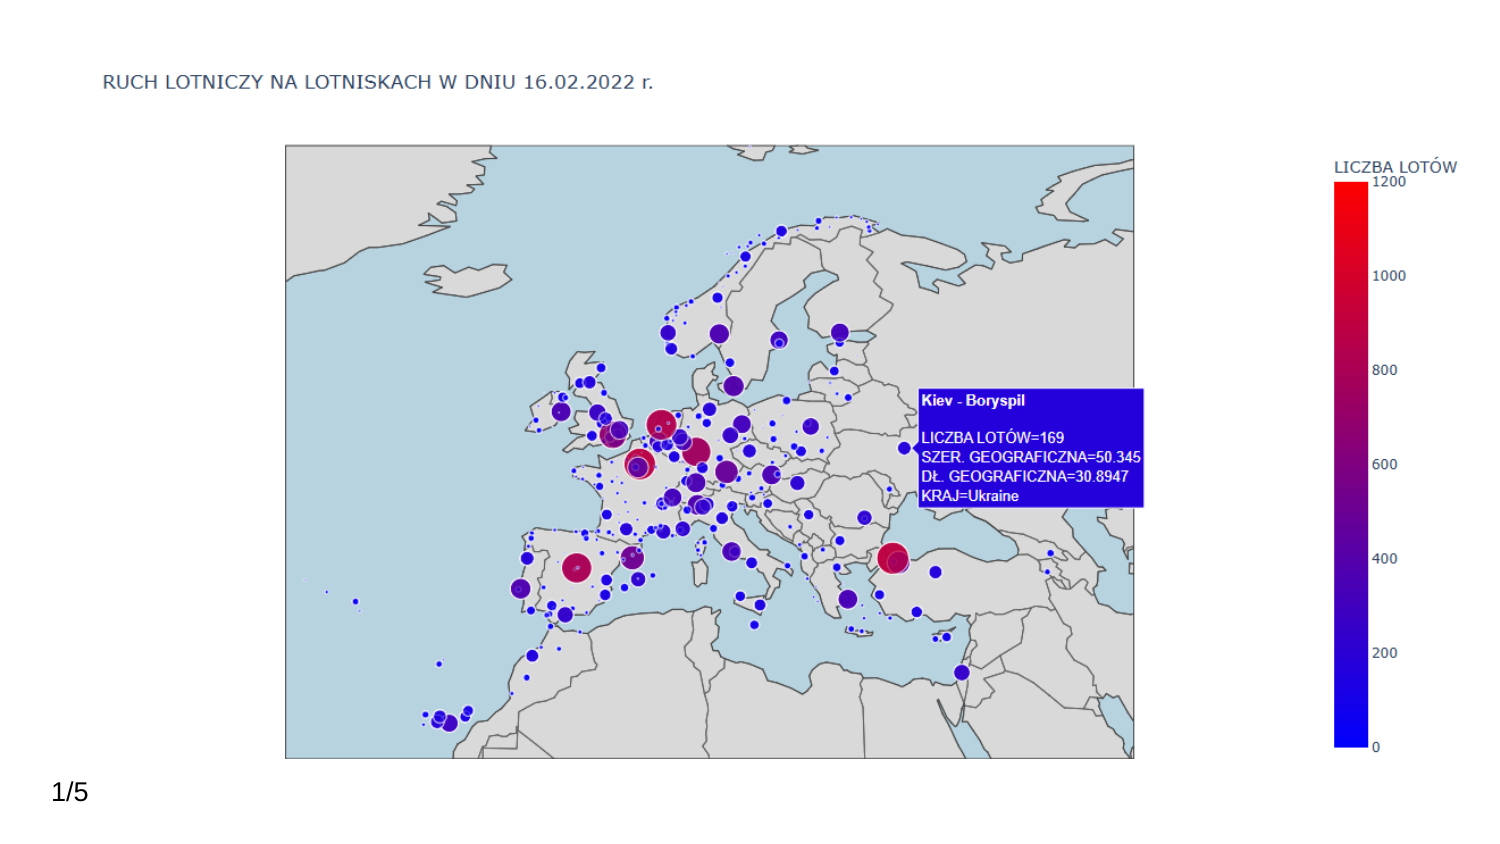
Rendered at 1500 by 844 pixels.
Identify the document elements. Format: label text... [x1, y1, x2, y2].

picture [24, 61, 1476, 760]
text_box 1/5 [36, 768, 200, 830]
